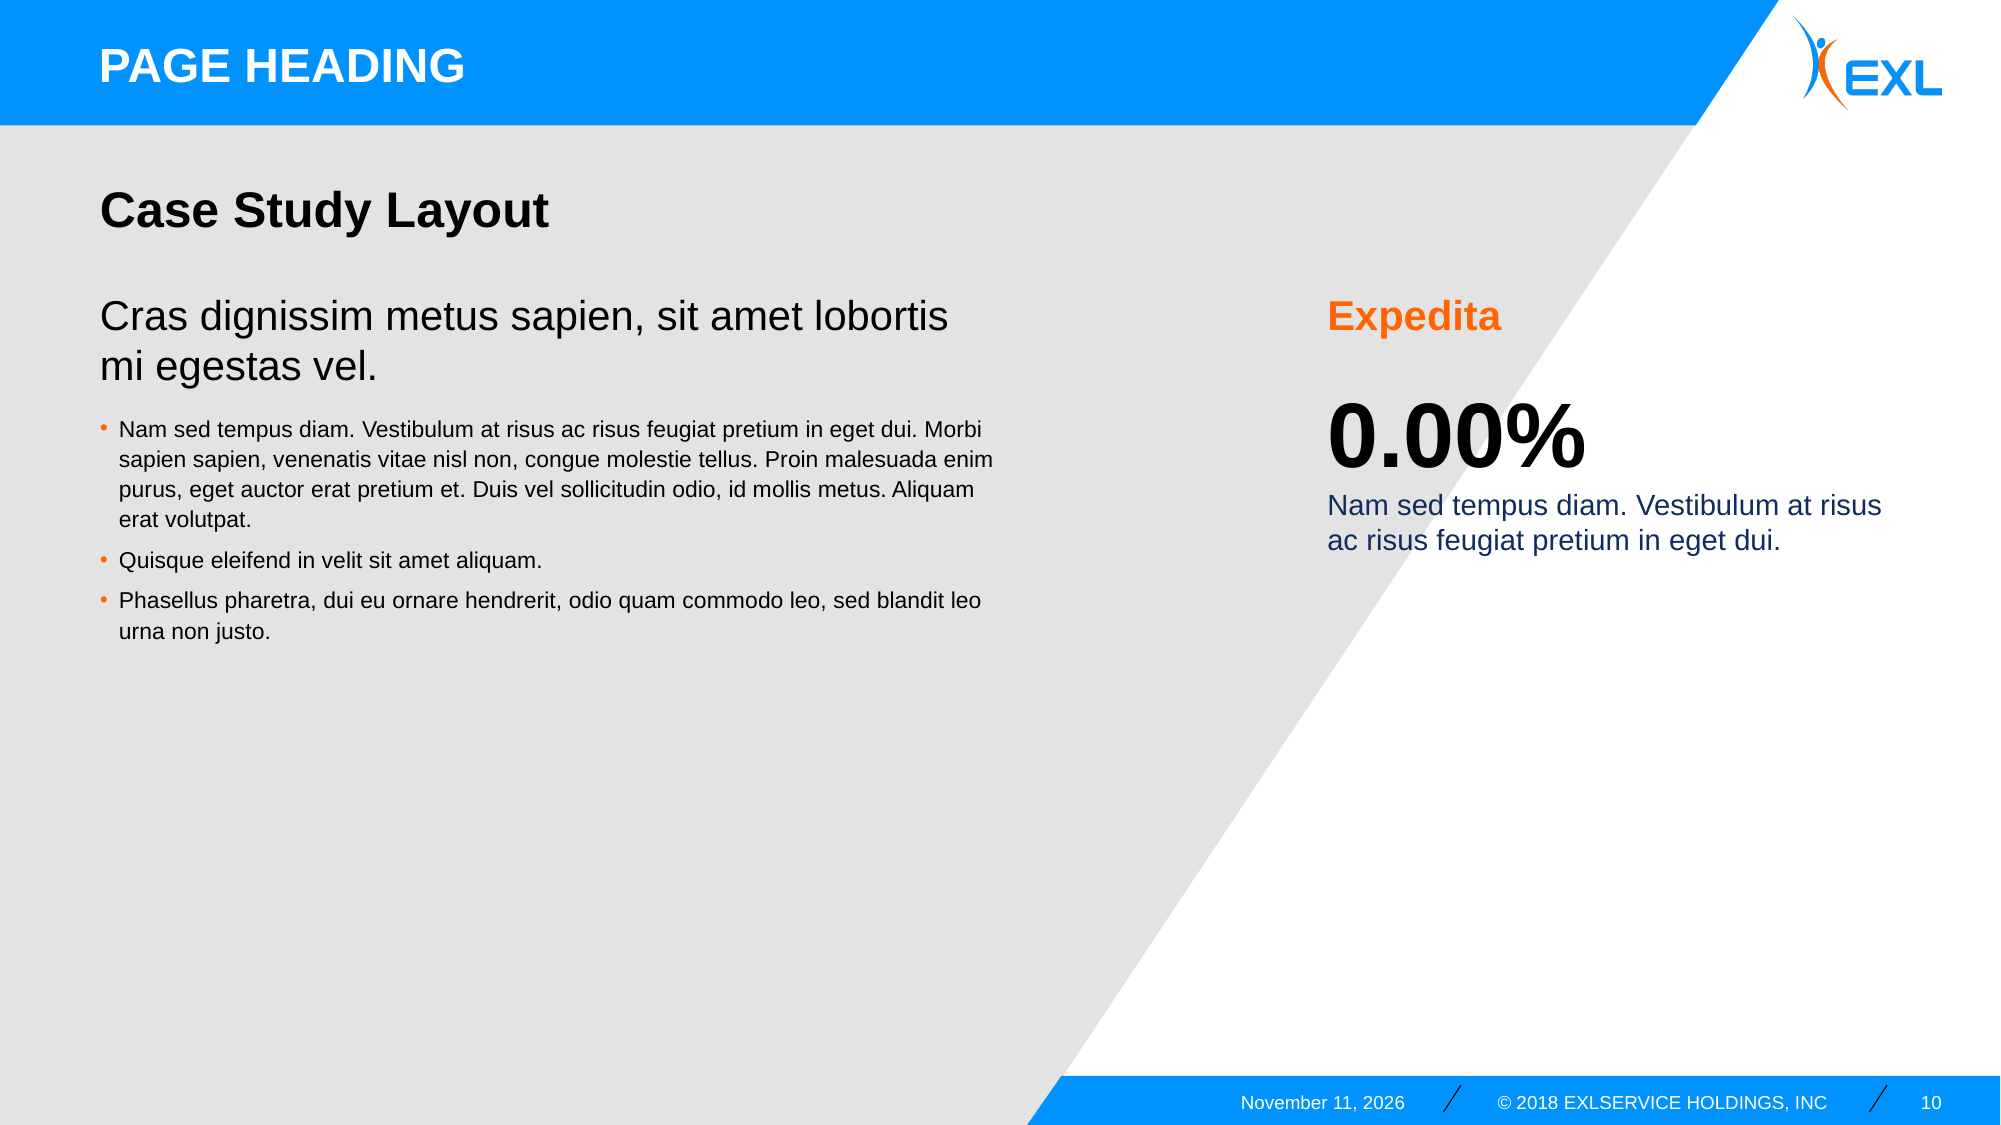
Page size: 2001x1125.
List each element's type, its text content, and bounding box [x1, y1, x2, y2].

title Case Study Layout [99, 151, 1900, 271]
list Expedita 0.00% Nam sed tempus diam. Vestibulum at risus ac risus feugiat pretium in eget dui. [1327, 288, 1900, 1014]
list Cras dignissim metus sapien, sit amet lobortis mi egestas vel. Nam sed tempus diam. Vestibulum at risus ac risus feugiat pretium in eget dui. Morbi sapien sapien, venenatis vitae nisl non, congue molestie tellus. Proin malesuada enim purus, eget auctor erat pretium et. Duis vel sollicitudin odio, id mollis metus. Aliquam erat volutpat. Quisque eleifend in velit sit amet aliquam. Phasellus pharetra, dui eu ornare hendrerit, odio quam commodo leo, sed blandit leo urna non justo. [99, 288, 999, 1014]
list Page Heading [99, 15, 1276, 112]
picture [1791, 14, 1942, 111]
